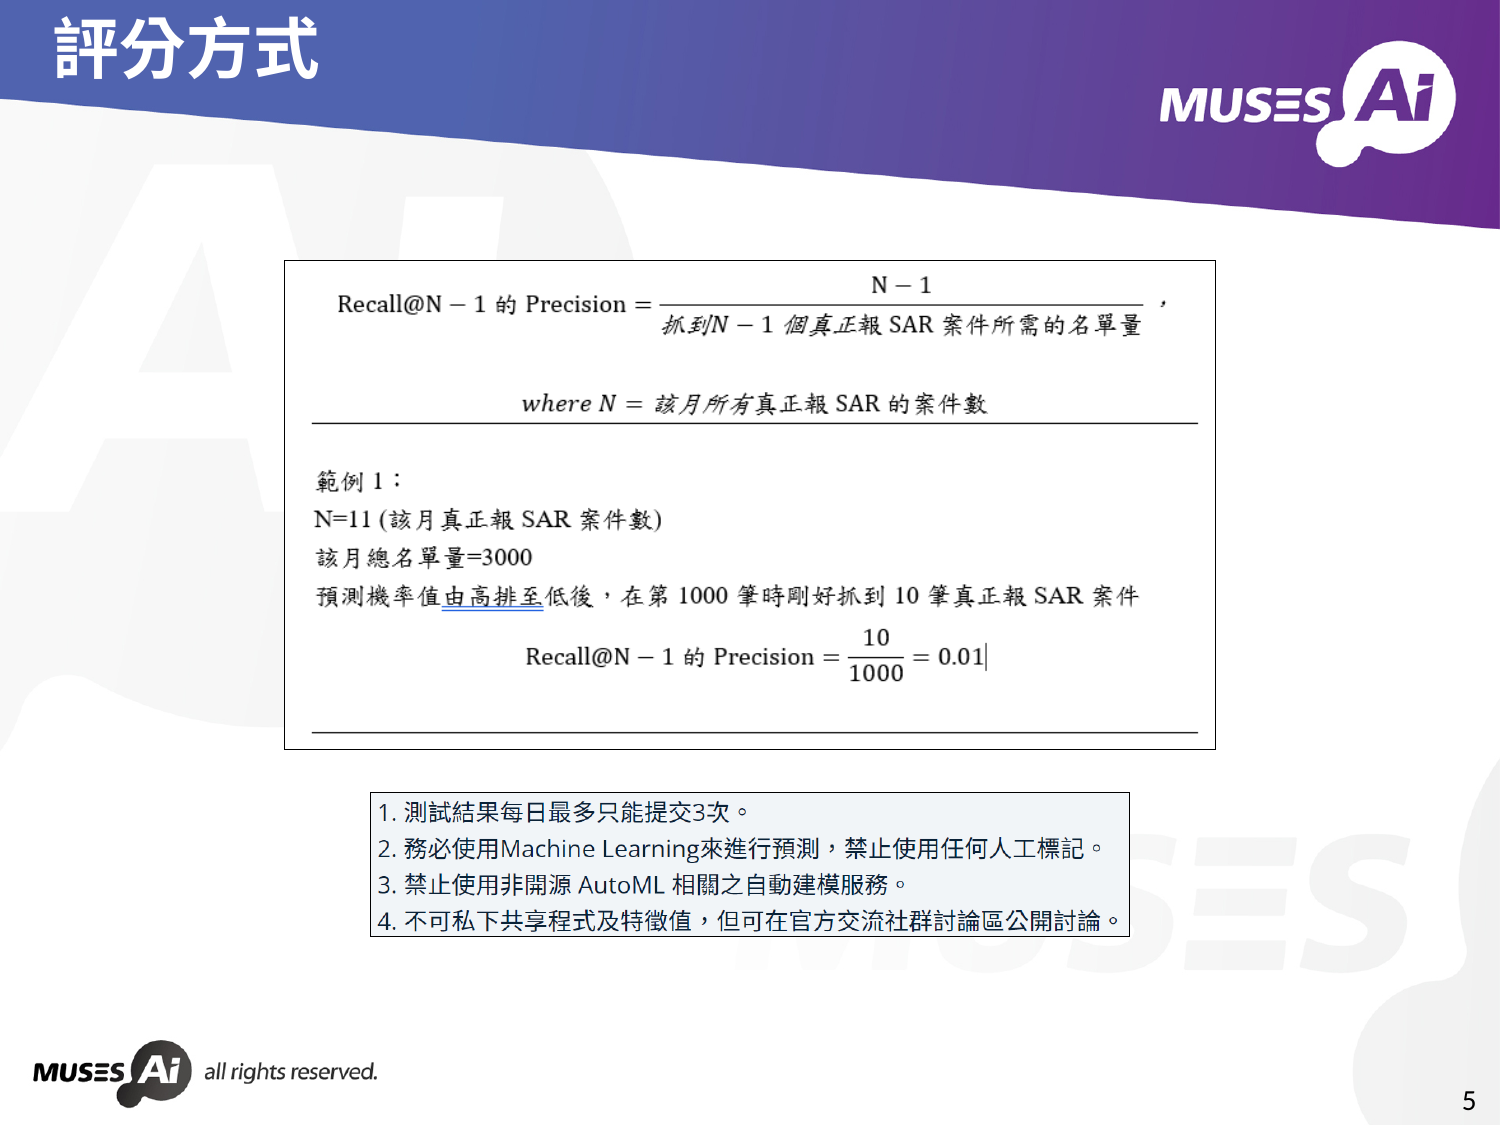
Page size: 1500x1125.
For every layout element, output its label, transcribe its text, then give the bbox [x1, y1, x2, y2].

slide_number 5 [1411, 1073, 1492, 1124]
picture [0, 0, 1500, 1125]
title 評分方式 [37, 8, 1150, 97]
